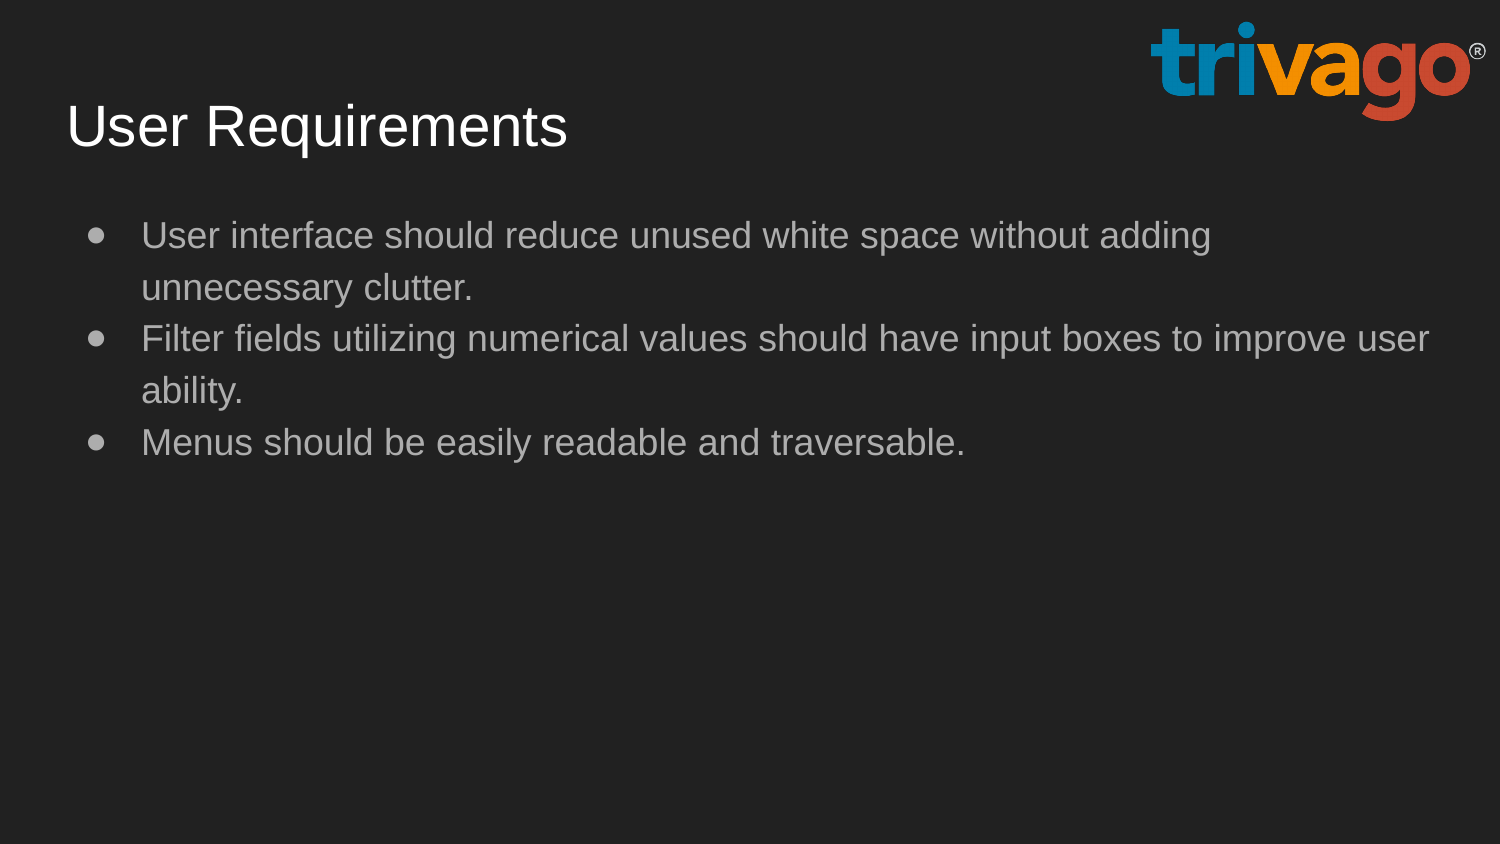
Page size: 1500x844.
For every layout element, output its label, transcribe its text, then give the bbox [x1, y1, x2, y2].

list User interface should reduce unused white space without adding unnecessary clutter. Filter fields utilizing numerical values should have input boxes to improve user ability. Menus should be easily readable and traversable. [51, 189, 1449, 750]
title User Requirements [51, 72, 1449, 167]
picture [1151, 21, 1487, 123]
